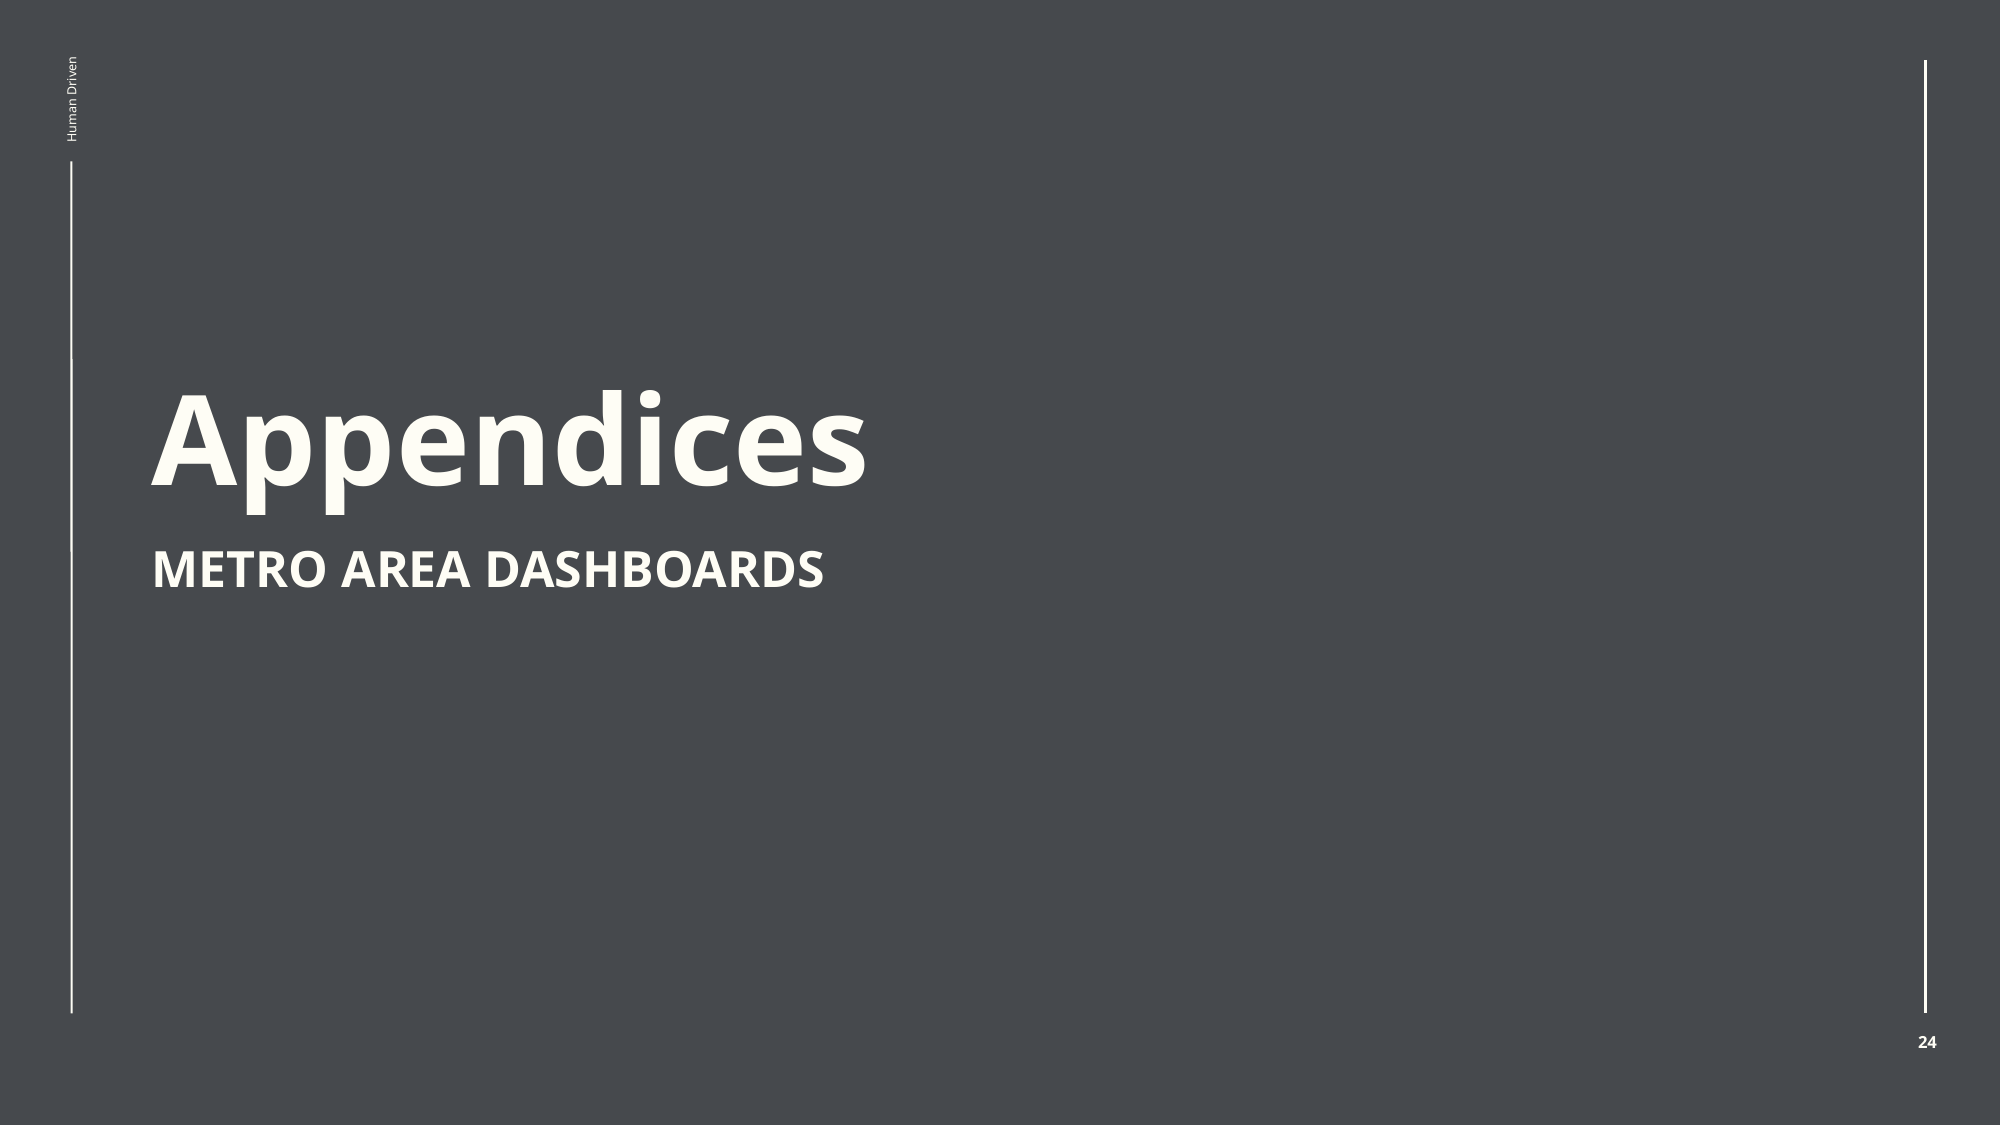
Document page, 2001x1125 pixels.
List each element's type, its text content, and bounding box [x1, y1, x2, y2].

title Appendices [136, 51, 1137, 520]
list METRO AREA DASHBOARDS [136, 536, 1862, 783]
